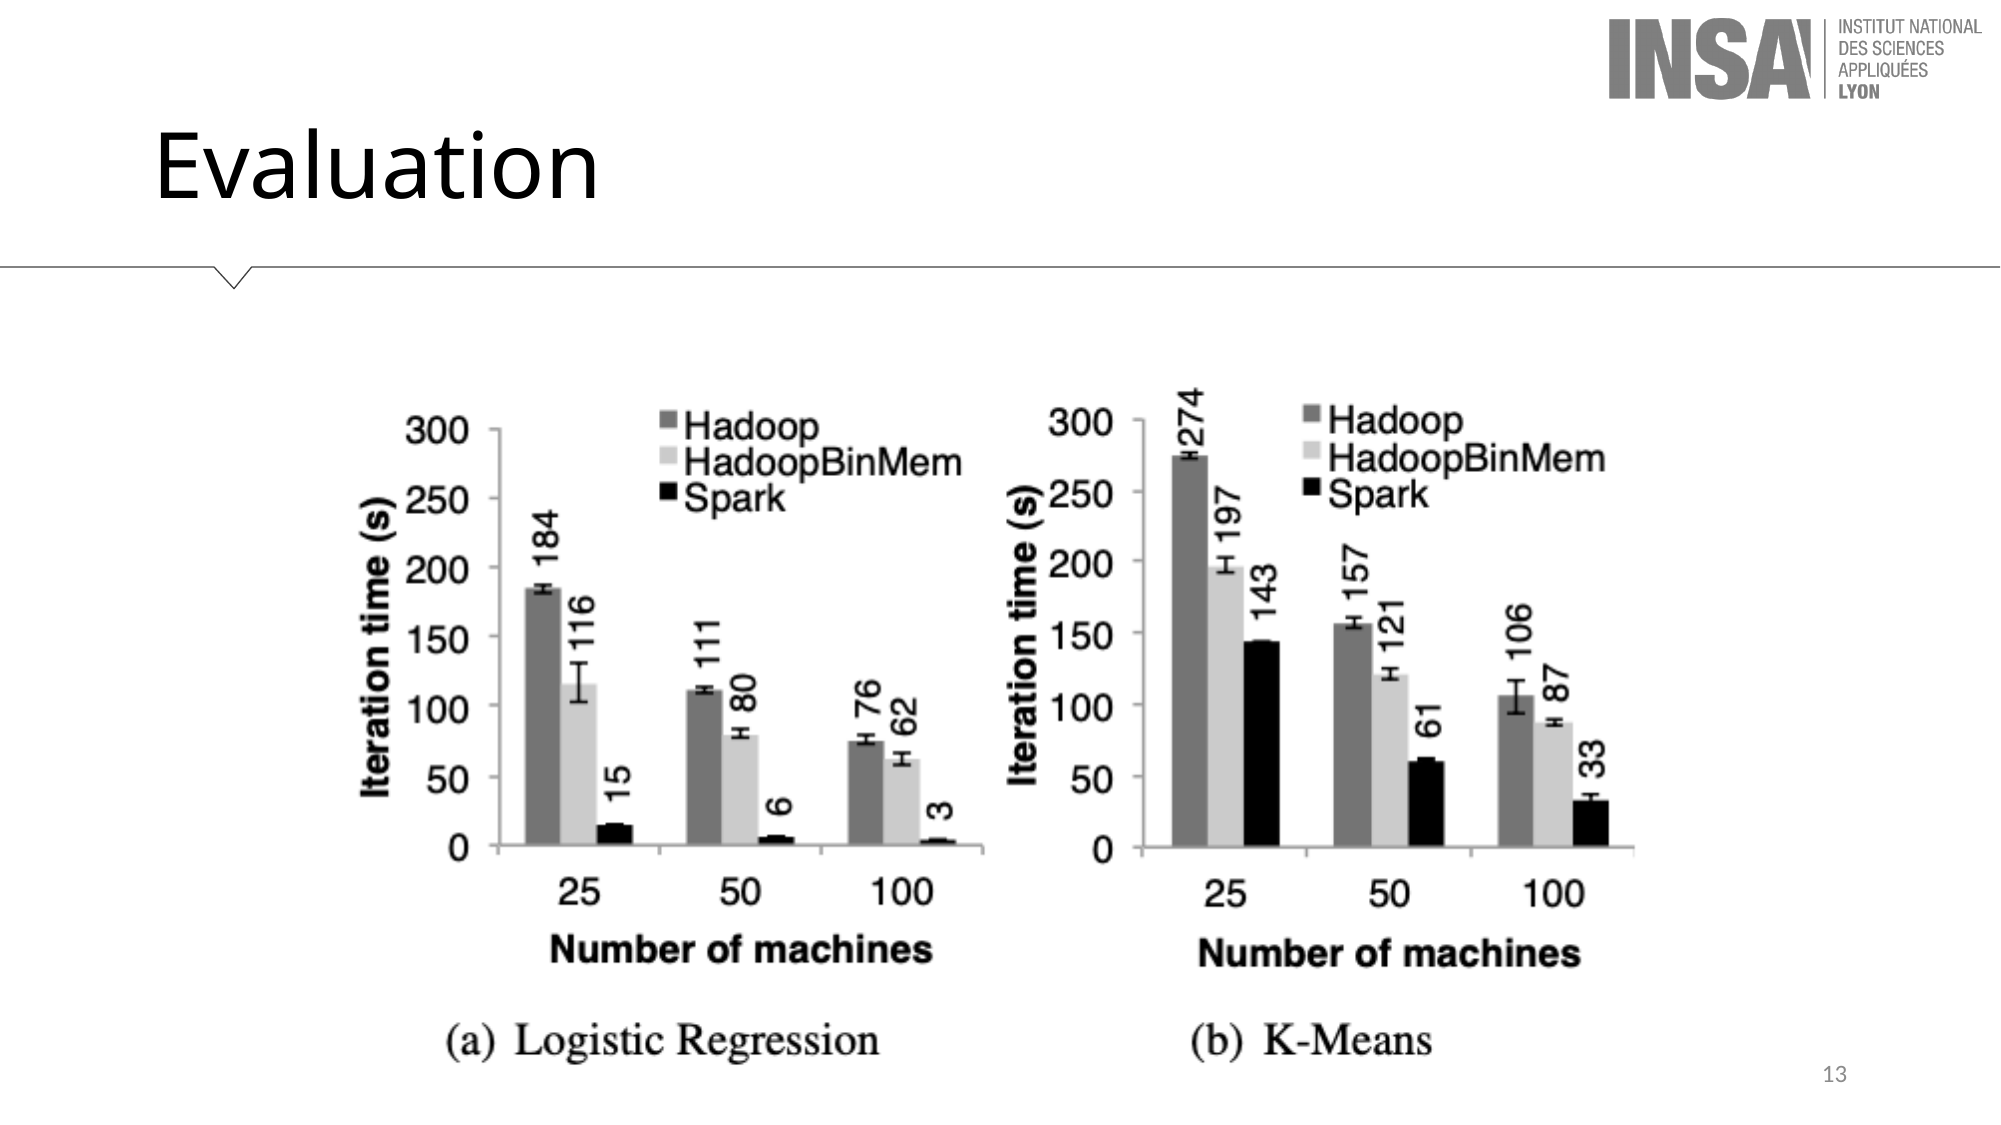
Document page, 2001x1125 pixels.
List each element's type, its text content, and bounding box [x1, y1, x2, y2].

picture [315, 340, 1723, 1087]
picture [1591, 0, 2000, 118]
title Evaluation [137, 59, 1863, 278]
slide_number 13 [1412, 1042, 1863, 1103]
